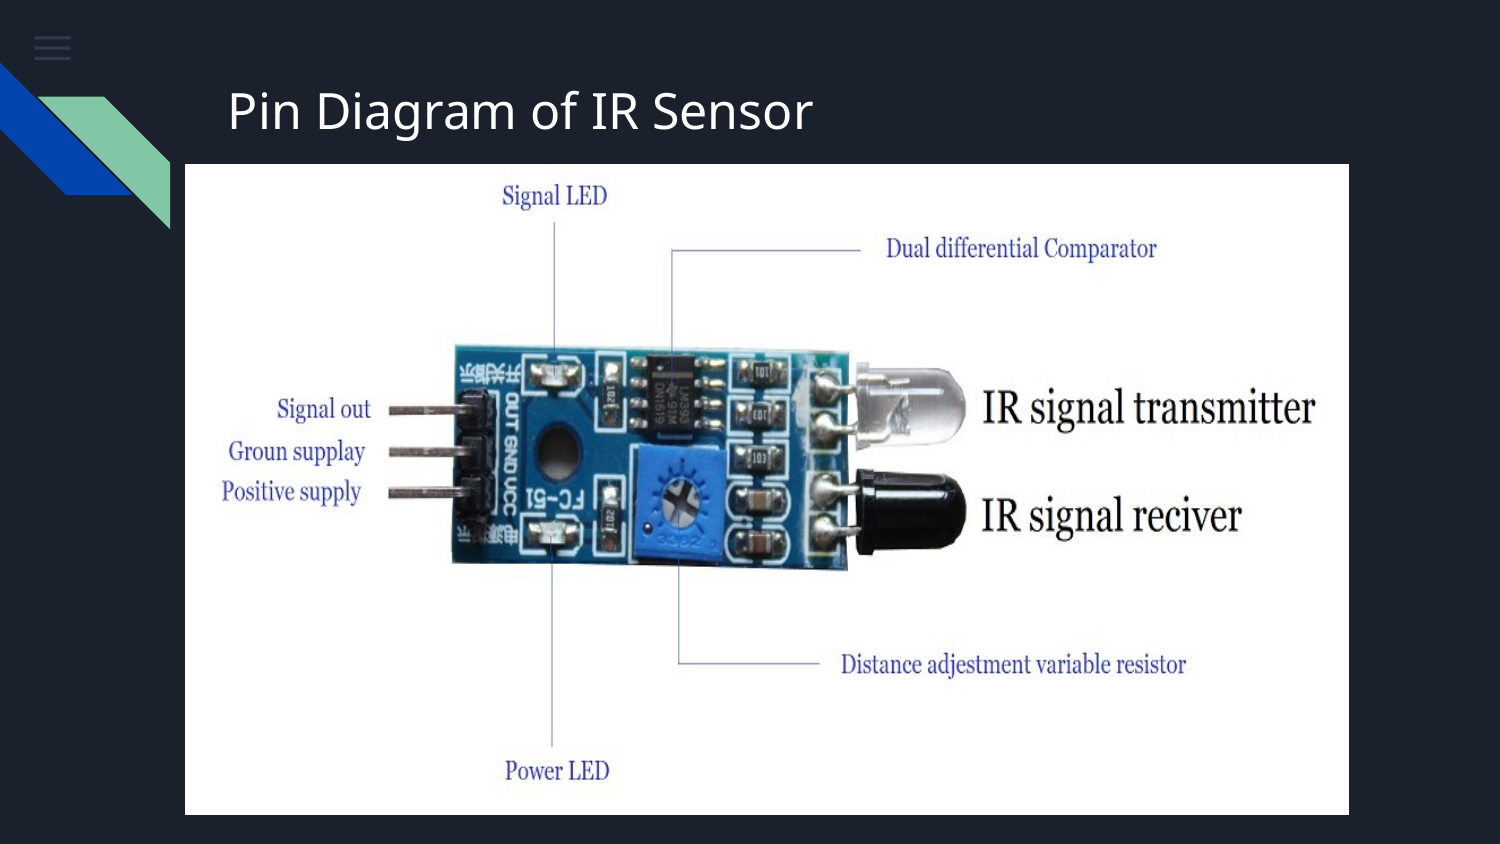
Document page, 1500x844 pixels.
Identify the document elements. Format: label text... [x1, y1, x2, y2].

picture [185, 164, 1349, 815]
title Pin Diagram of IR Sensor [212, 64, 1368, 215]
